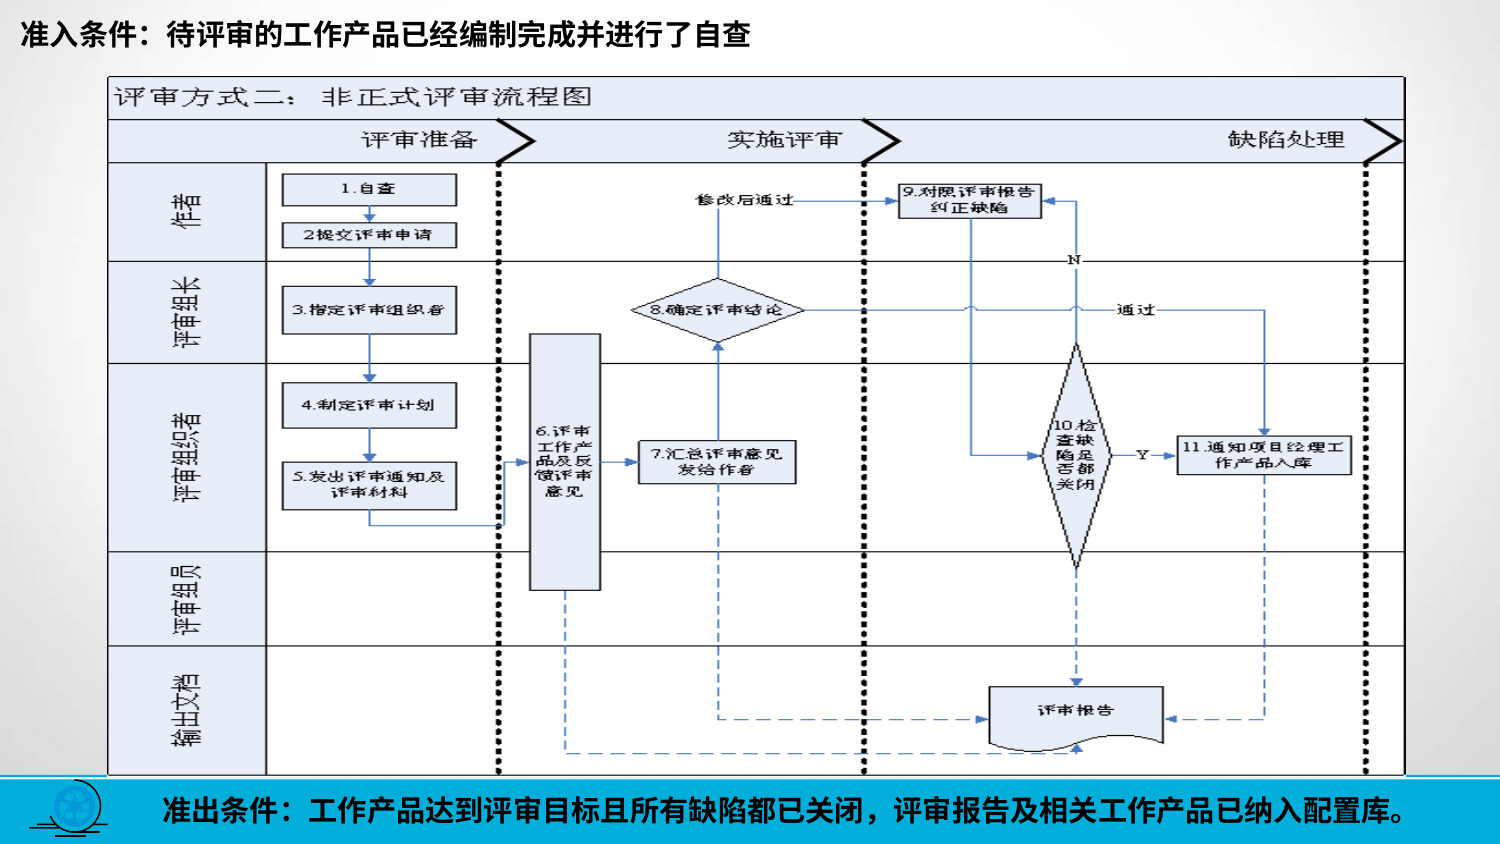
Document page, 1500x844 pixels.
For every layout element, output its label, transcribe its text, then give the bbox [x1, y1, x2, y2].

text_box 准入条件：待评审的工作产品已经编制完成并进行了自查 [5, 8, 1500, 59]
picture [0, 0, 1500, 780]
text_box 准出条件：工作产品达到评审目标且所有缺陷都已关闭，评审报告及相关工作产品已纳入配置库。 [147, 784, 1500, 835]
